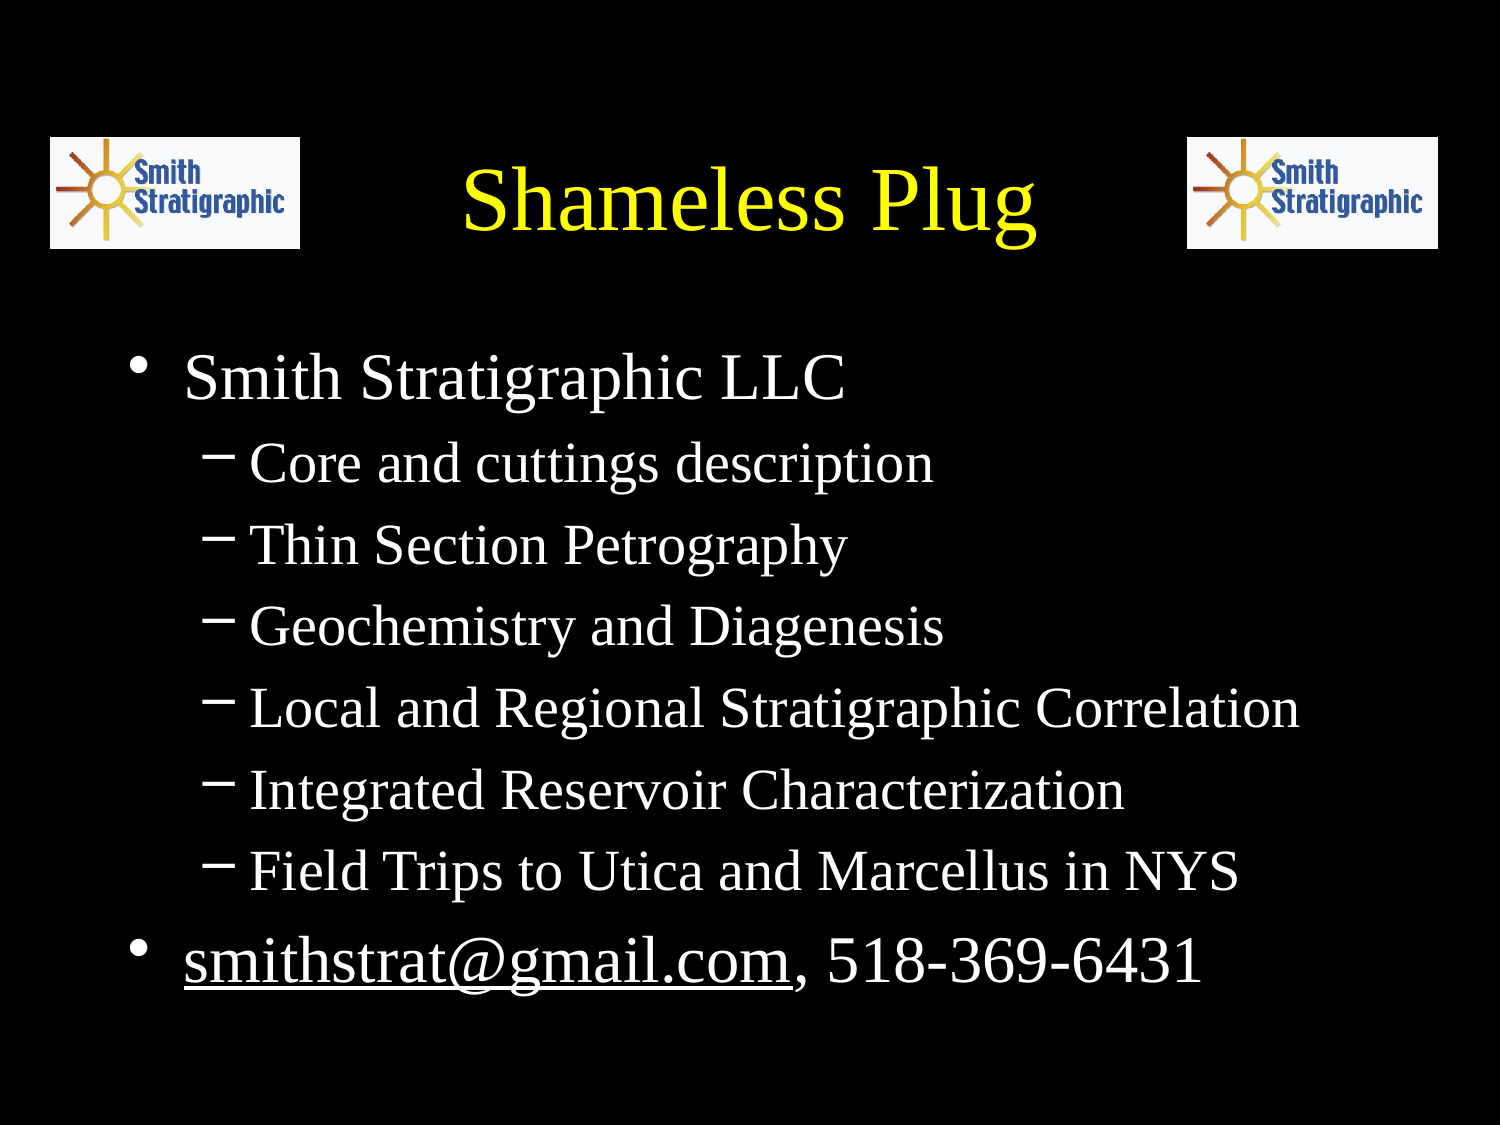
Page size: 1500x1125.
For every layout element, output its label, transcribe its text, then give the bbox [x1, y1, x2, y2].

list Smith Stratigraphic LLC Core and cuttings description Thin Section Petrography Geochemistry and Diagenesis Local and Regional Stratigraphic Correlation Integrated Reservoir Characterization Field Trips to Utica and Marcellus in NYS smithstrat@gmail.com, 518-369-6431 [112, 324, 1388, 1000]
title Shameless Plug [112, 99, 1388, 288]
picture [1187, 137, 1438, 249]
picture [49, 137, 301, 249]
